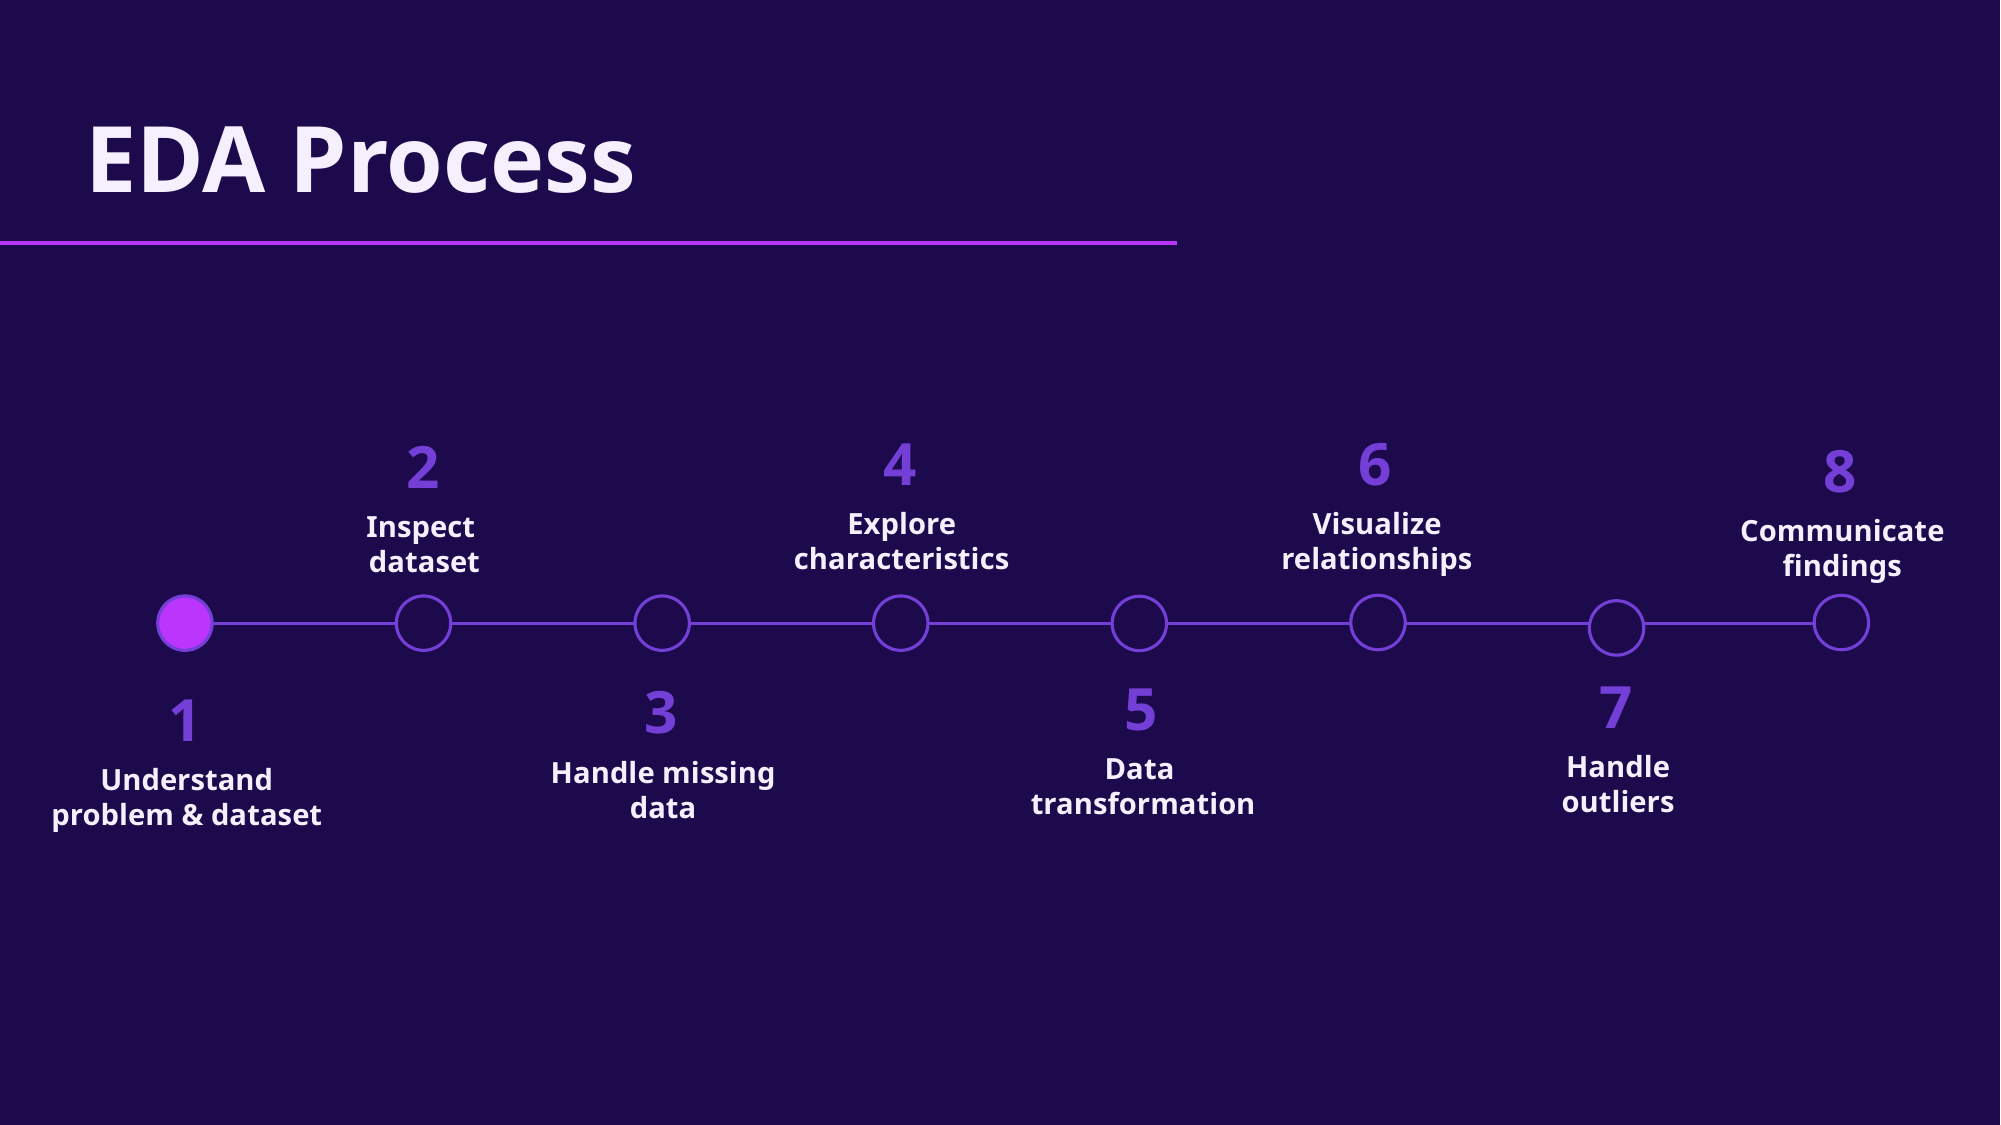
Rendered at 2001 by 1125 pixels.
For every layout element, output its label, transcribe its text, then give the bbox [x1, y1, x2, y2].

text_box [395, 624, 452, 651]
title EDA Process [70, 54, 1796, 272]
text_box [1458, 662, 1776, 827]
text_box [1683, 426, 2000, 592]
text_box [984, 664, 1301, 829]
text_box [1350, 624, 1406, 651]
text_box [1350, 594, 1406, 623]
text_box [873, 624, 929, 651]
text_box [1111, 624, 1168, 652]
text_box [27, 675, 345, 841]
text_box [265, 422, 582, 588]
text_box [634, 624, 690, 651]
text_box [1589, 600, 1644, 623]
text_box [1588, 624, 1645, 656]
text_box [873, 595, 929, 623]
text_box [634, 595, 690, 623]
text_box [1217, 419, 1535, 584]
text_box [742, 419, 1059, 584]
text_box [1111, 595, 1168, 623]
text_box [395, 595, 452, 623]
text_box [157, 595, 213, 623]
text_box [504, 668, 821, 833]
text_box [1813, 594, 1870, 651]
text_box [157, 624, 213, 651]
